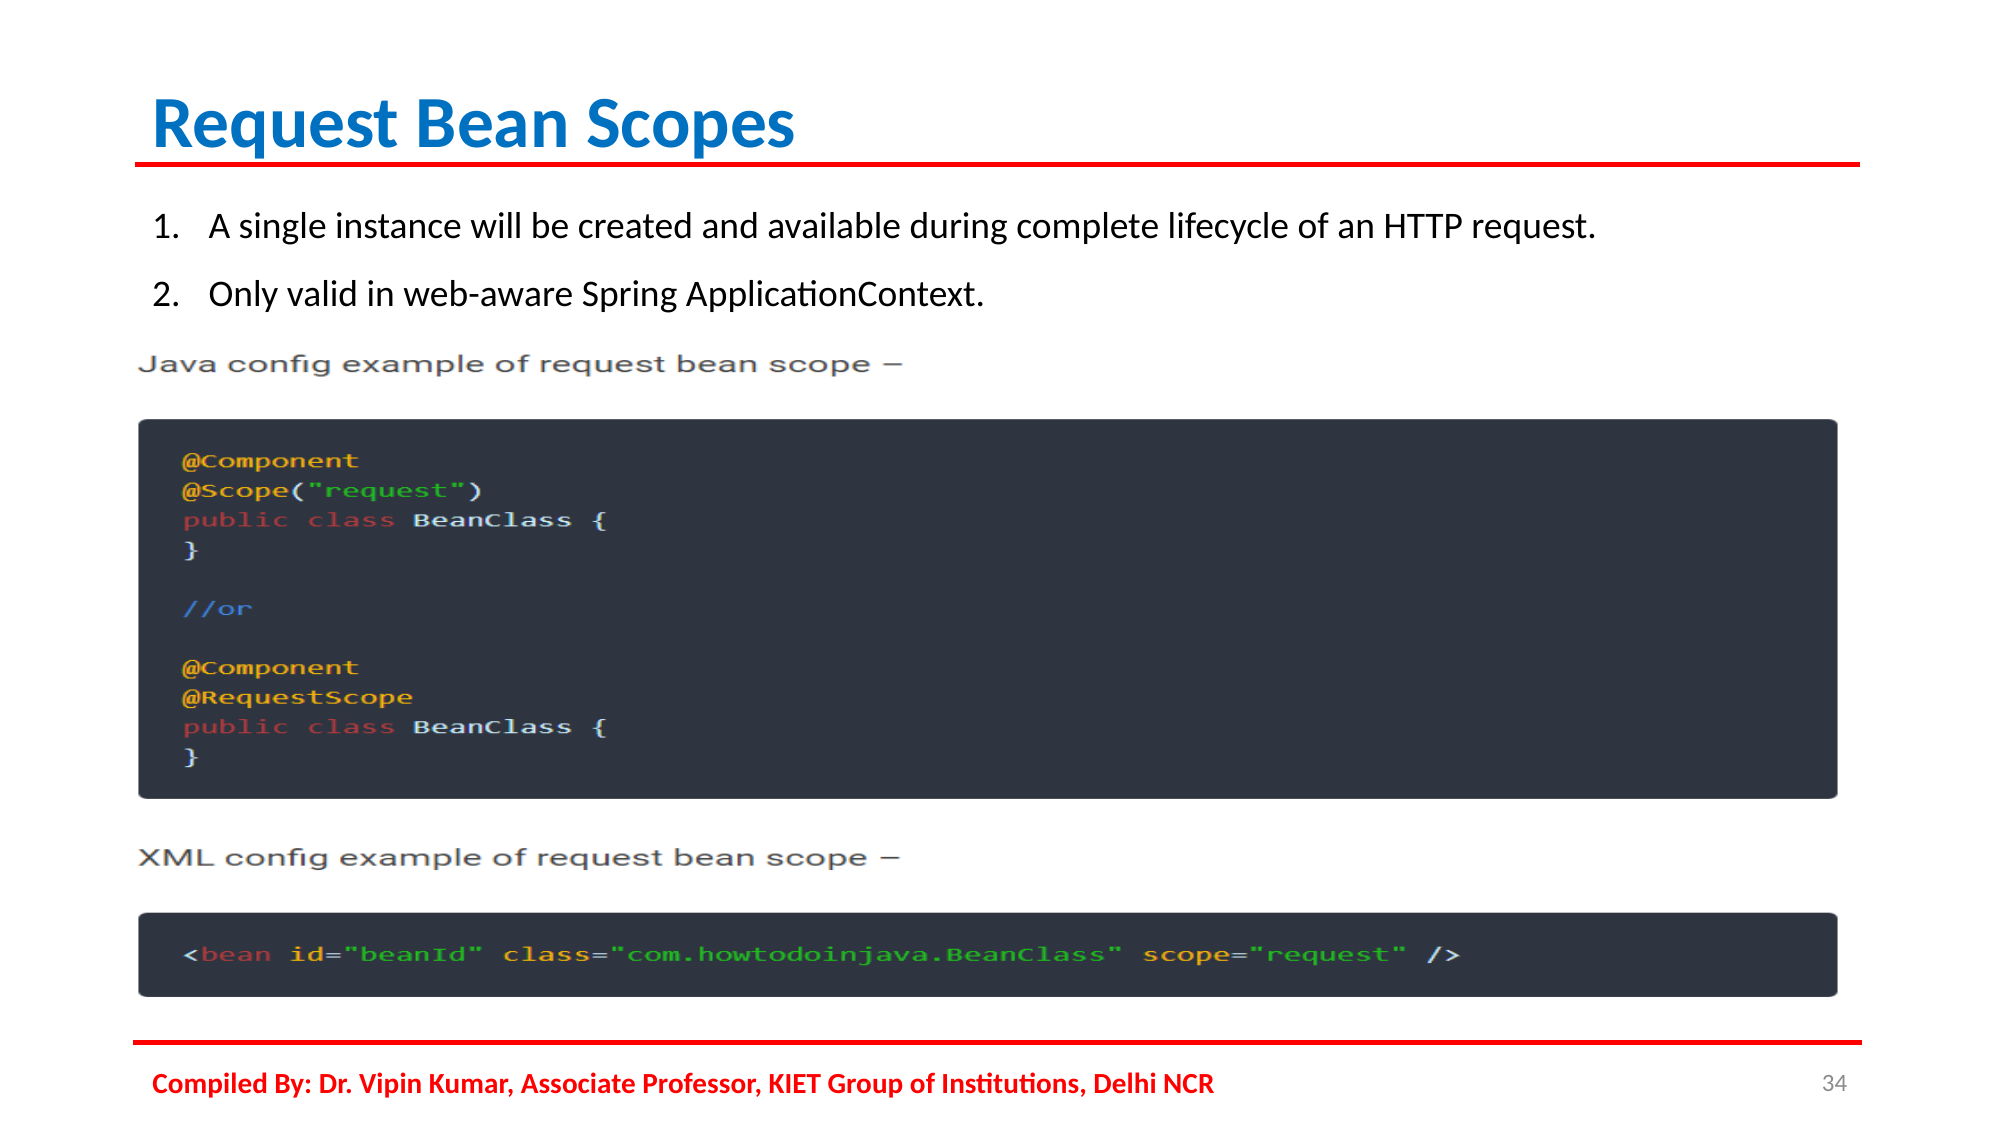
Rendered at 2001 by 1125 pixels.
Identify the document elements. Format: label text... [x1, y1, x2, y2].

footer Compiled By: Dr. Vipin Kumar, Associate Professor, KIET Group of Institutions, Delhi NCR [137, 1051, 1658, 1112]
title Request Bean Scopes [137, 59, 1863, 171]
slide_number 34 [1694, 1051, 1863, 1112]
picture [137, 347, 1863, 1020]
text_box A single instance will be created and available during complete lifecycle of an HTTP request. Only valid in web-aware Spring ApplicationContext. [137, 171, 1863, 322]
